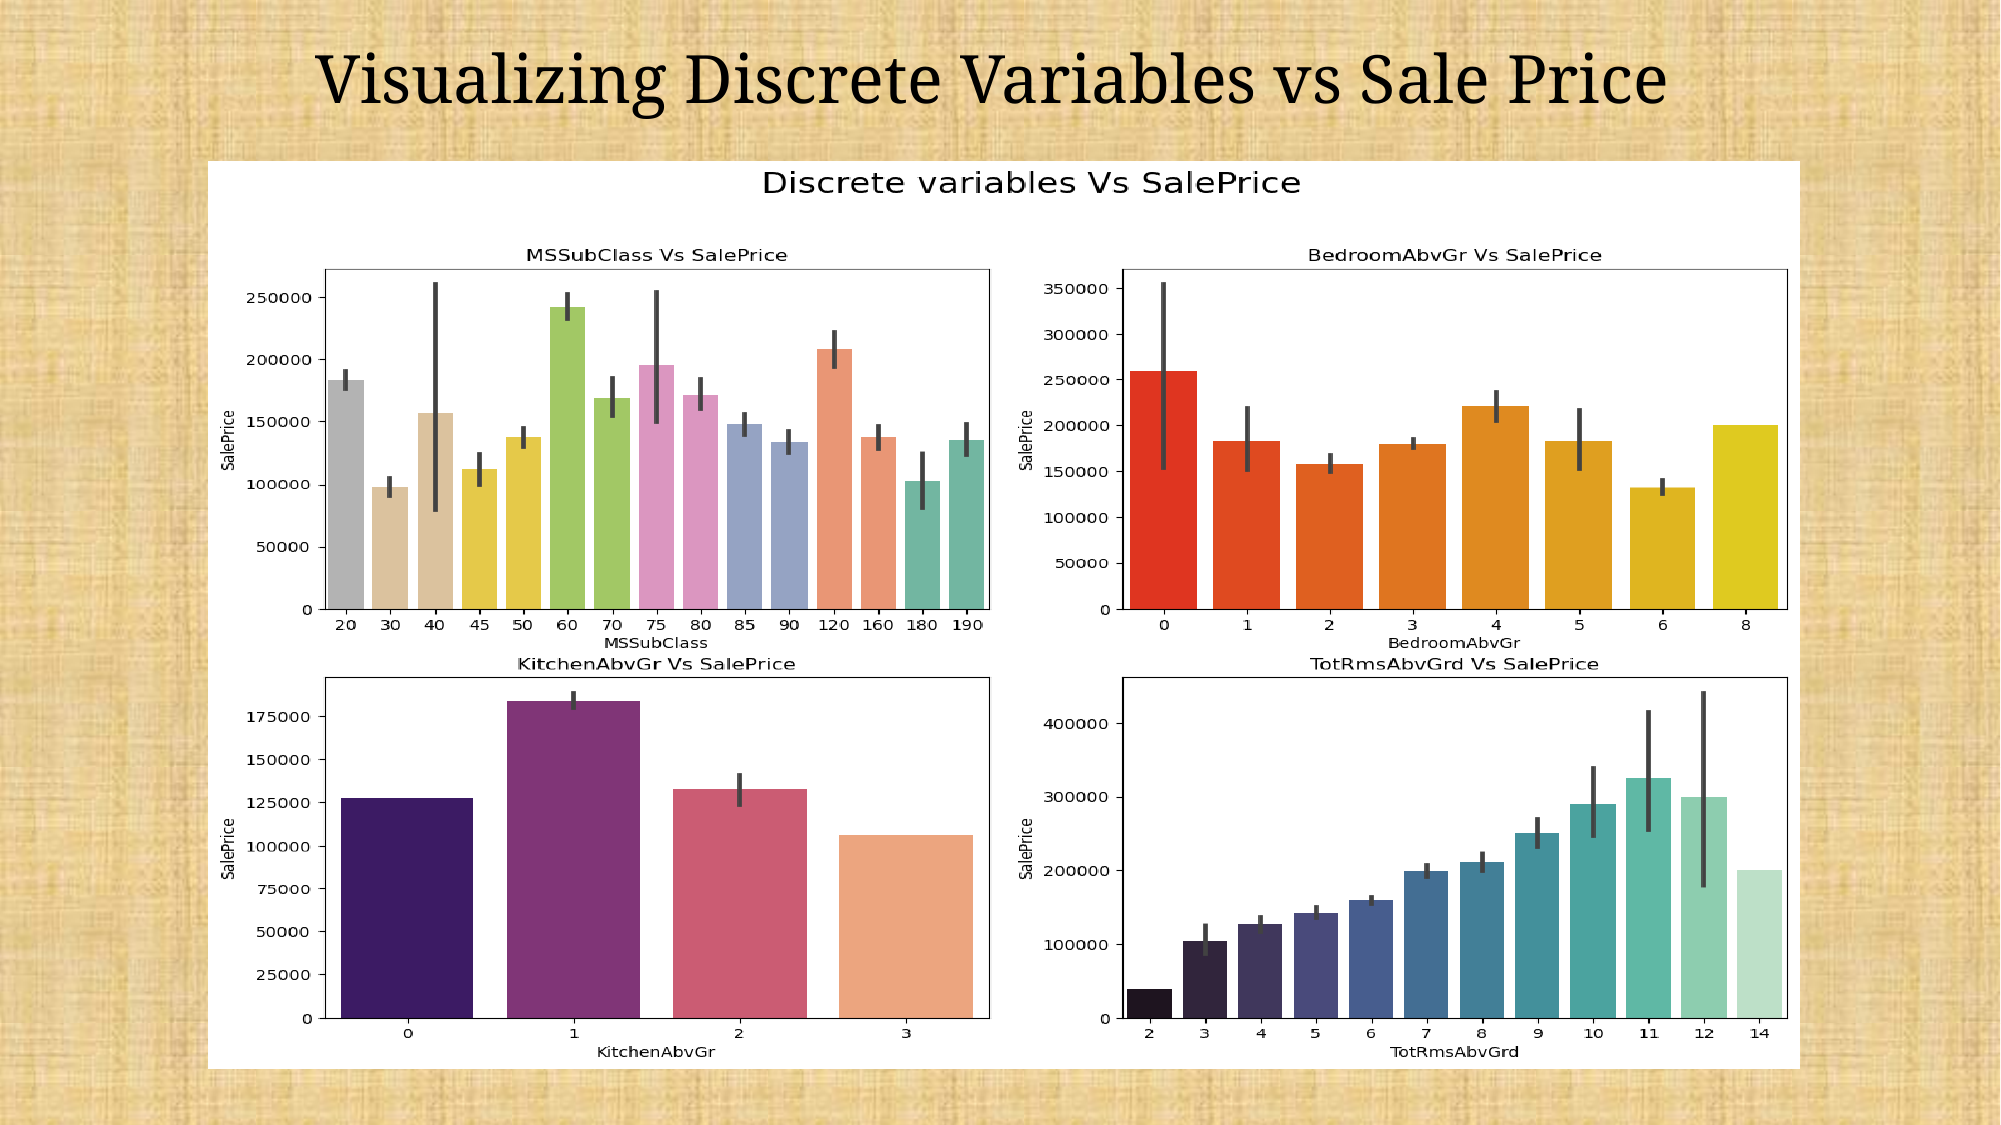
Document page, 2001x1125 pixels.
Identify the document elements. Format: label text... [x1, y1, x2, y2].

picture [0, 0, 2001, 1125]
text_box Visualizing Discrete Variables vs Sale Price [110, 29, 1875, 125]
